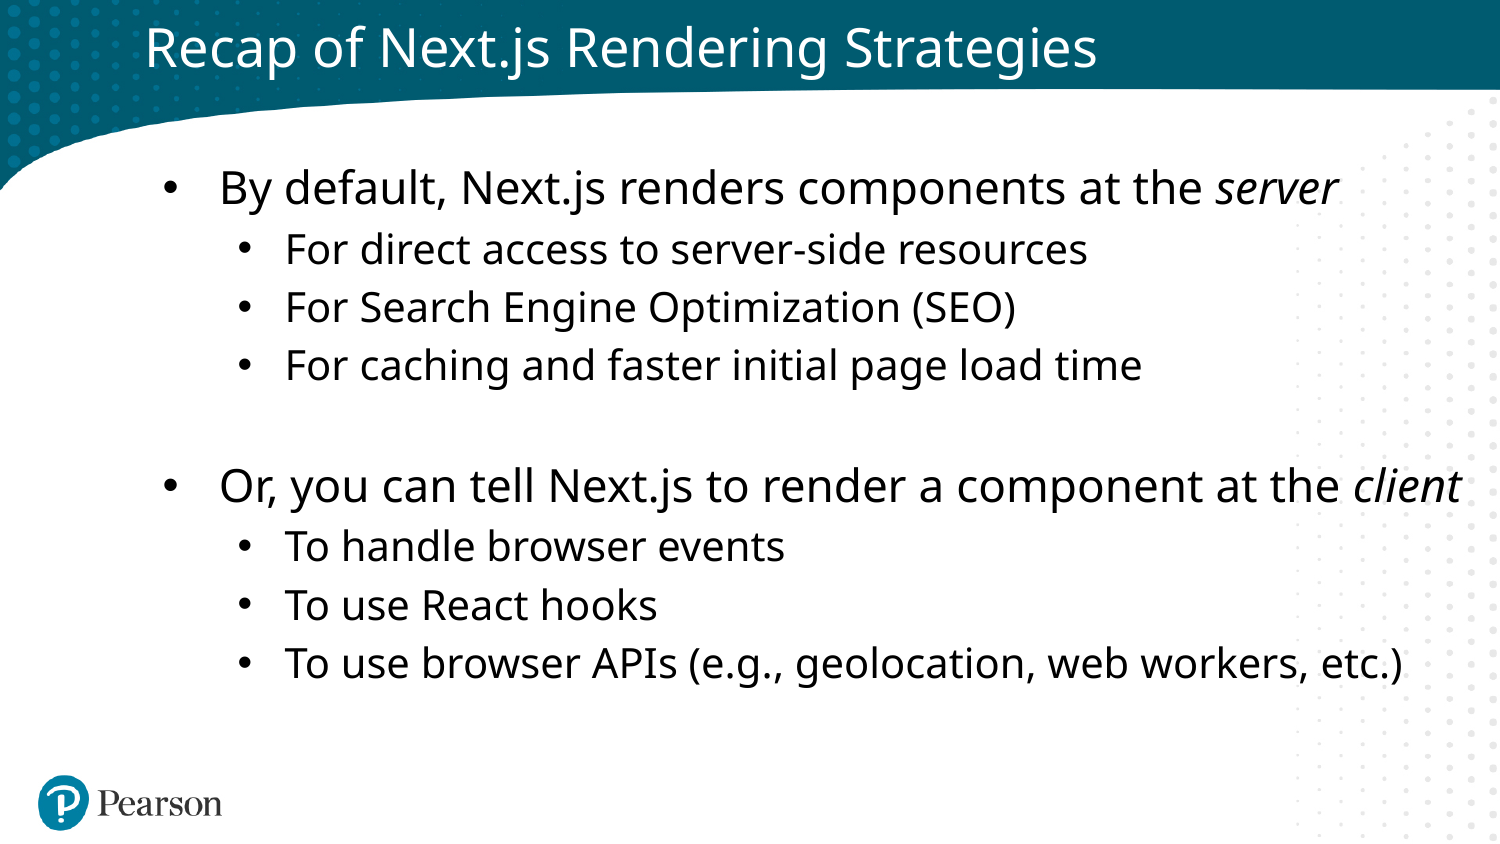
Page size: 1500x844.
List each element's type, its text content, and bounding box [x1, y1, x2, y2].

list By default, Next.js renders components at the server For direct access to server-side resources For Search Engine Optimization (SEO) For caching and faster initial page load time Or, you can tell Next.js to render a component at the client To handle browser events To use React hooks To use browser APIs (e.g., geolocation, web workers, etc.) [147, 151, 1484, 766]
title Recap of Next.js Rendering Strategies [130, 6, 1369, 98]
picture [0, 90, 1500, 844]
